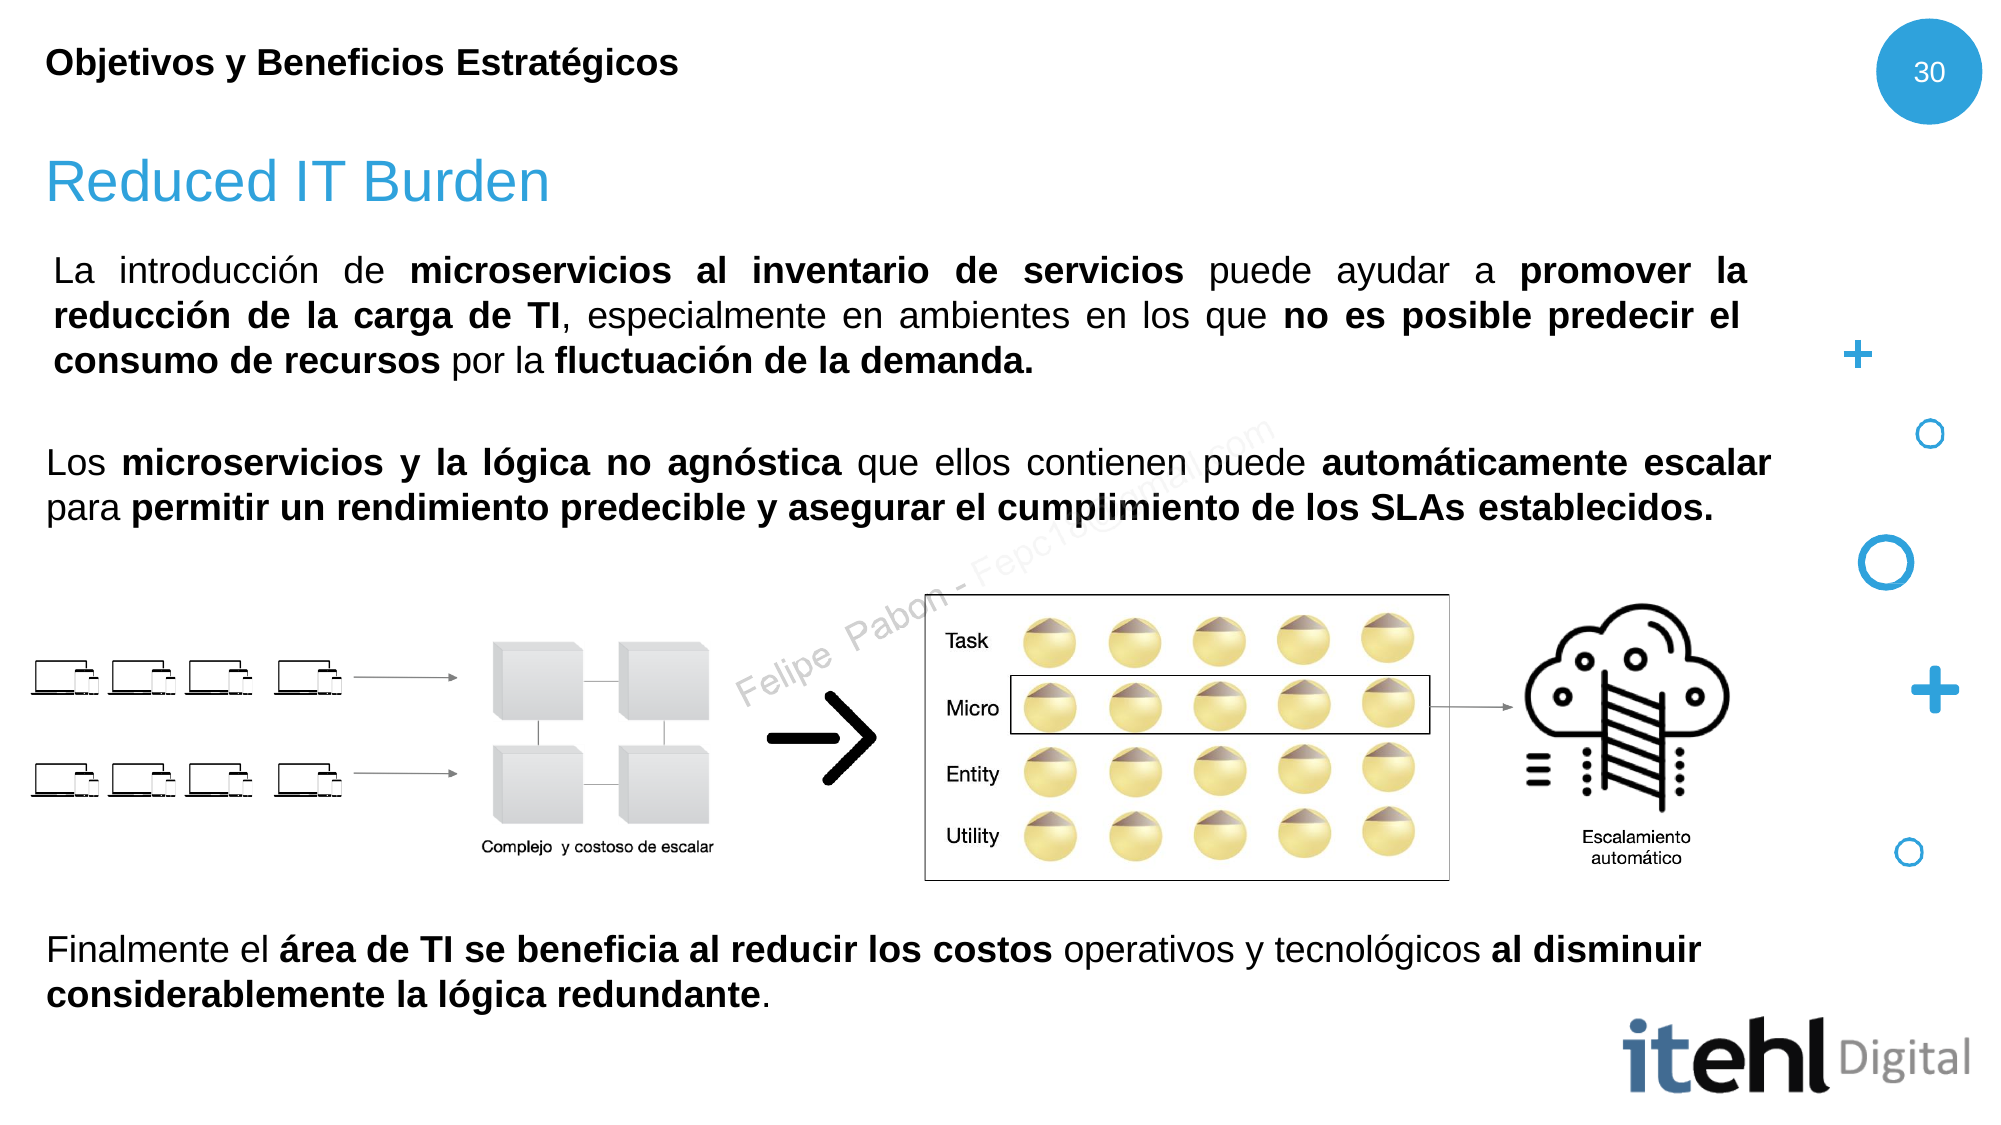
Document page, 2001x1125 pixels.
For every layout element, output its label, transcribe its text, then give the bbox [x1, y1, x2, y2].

text_box [273, 660, 342, 695]
text_box [184, 763, 253, 798]
text_box [107, 660, 176, 695]
text_box [1428, 594, 1740, 874]
text_box [970, 421, 1275, 587]
text_box [735, 675, 757, 708]
text_box [908, 598, 928, 620]
text_box [884, 605, 910, 631]
text_box [924, 594, 1450, 881]
text_box [184, 660, 253, 695]
text_box [955, 583, 967, 591]
text_box [925, 589, 949, 612]
text_box [30, 763, 99, 798]
text_box [791, 657, 813, 687]
text_box [1622, 1016, 1970, 1094]
text_box [30, 660, 99, 695]
text_box [107, 763, 176, 798]
text_box [784, 664, 797, 684]
text_box [1941, 684, 1960, 695]
text_box [1857, 534, 1915, 591]
text_box [1911, 684, 1929, 695]
text_box [760, 674, 780, 695]
text_box [844, 620, 868, 652]
text_box 30 [1911, 50, 1948, 88]
text_box La introducción de microservicios al inventario de servicios puede ayudar a promover la reducción de la carga de TI, especialmente en ambientes en los que no es posible predecir el consumo de recursos por la fluctuación de la demanda. Los microservicios y la lógica no agnóstica que ellos contienen puede automáticamente escalar para permitir un rendimiento predecible y asegurar el cumplimiento de los SLAs establecidos. [43, 243, 1780, 528]
text_box [481, 641, 714, 856]
text_box [1929, 665, 1941, 714]
text_box [353, 769, 458, 778]
text_box [1915, 418, 1945, 449]
text_box [773, 662, 789, 688]
text_box [353, 673, 458, 682]
text_box [273, 763, 342, 798]
text_box [871, 617, 894, 640]
text_box Finalmente el área de TI se beneficia al reducir los costos operativos y tecnológicos al disminuir considerablemente la lógica redundante. [43, 922, 1780, 1015]
text_box [812, 648, 832, 669]
text_box Objetivos y Beneficios Estratégicos [43, 35, 685, 83]
text_box [766, 690, 877, 786]
text_box [1894, 837, 1924, 867]
title Reduced IT Burden [42, 141, 554, 332]
